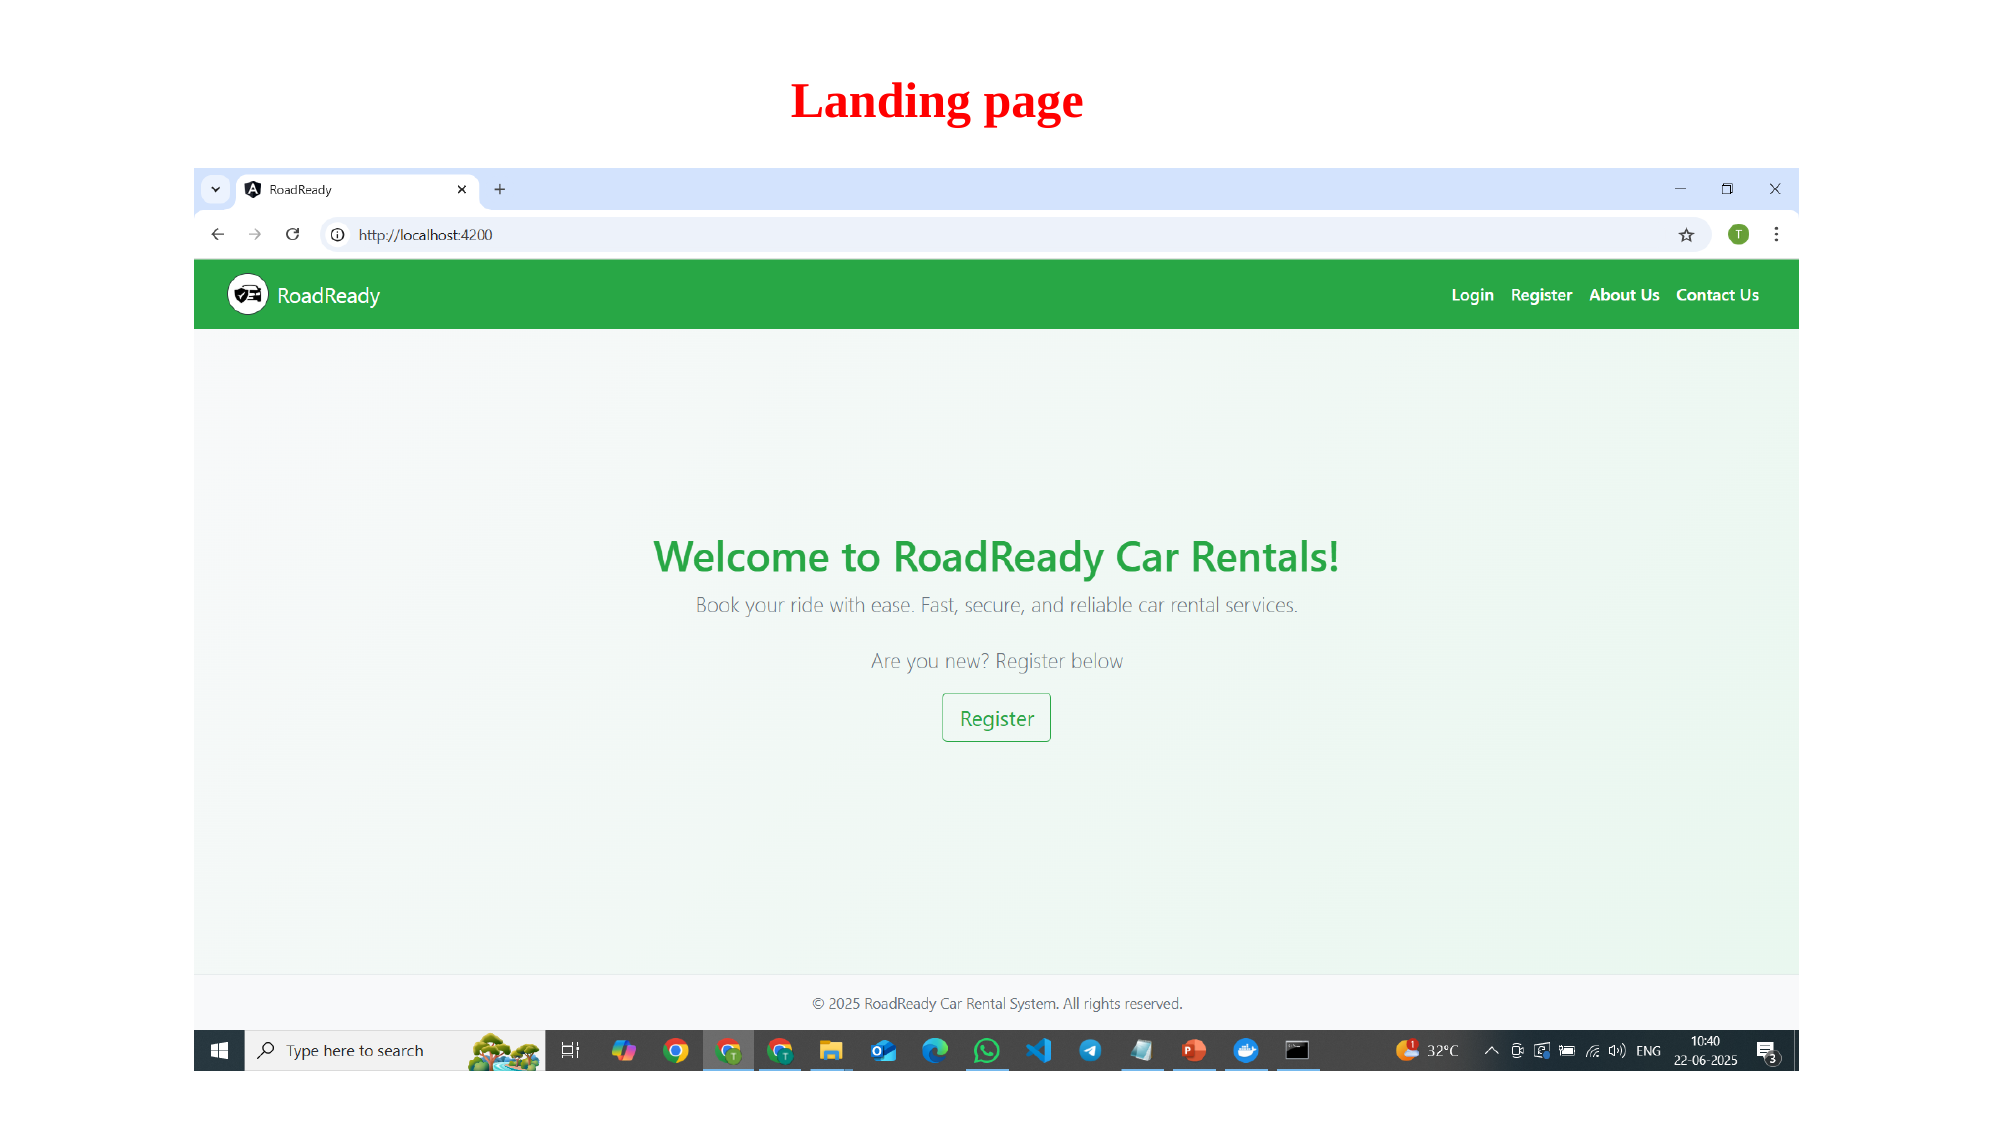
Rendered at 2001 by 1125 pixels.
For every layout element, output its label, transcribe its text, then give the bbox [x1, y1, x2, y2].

text_box Landing page [775, 59, 1456, 135]
picture [194, 168, 1799, 1071]
